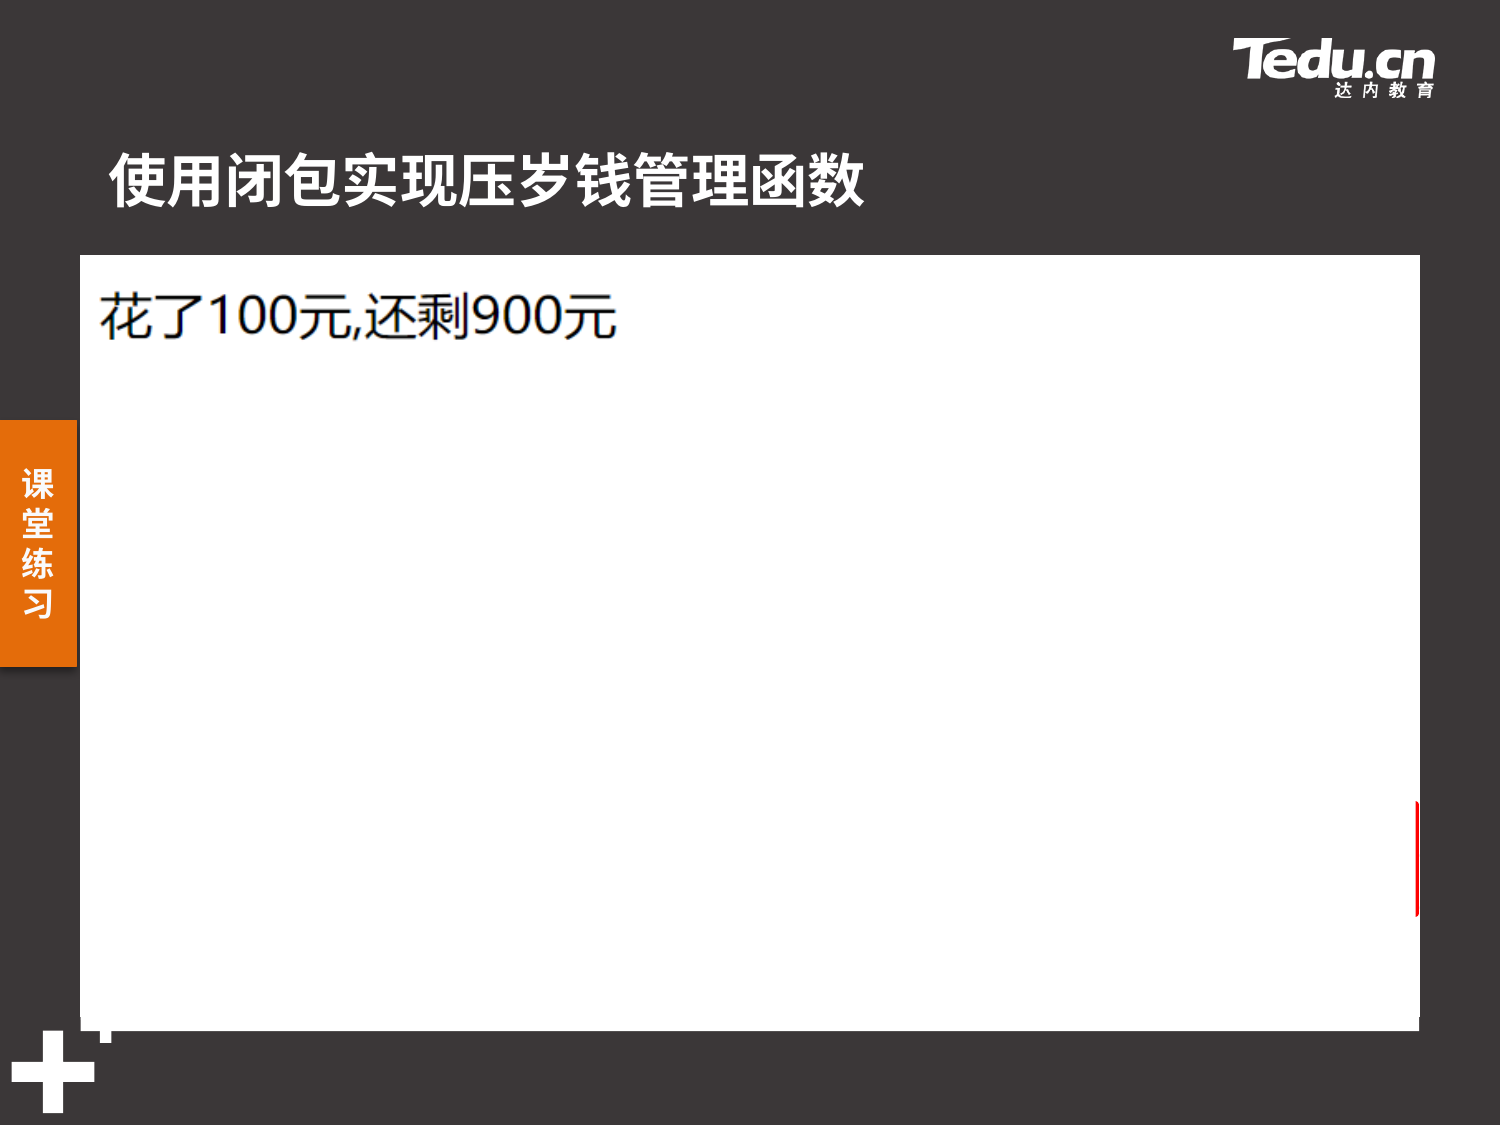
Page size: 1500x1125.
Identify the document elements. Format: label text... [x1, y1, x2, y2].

text_box [1020, 252, 1422, 257]
text_box [77, 1028, 1422, 1034]
title 使用闭包实现压岁钱管理函数 [93, 93, 1020, 253]
picture [80, 255, 1420, 1020]
picture [1230, 34, 1436, 102]
